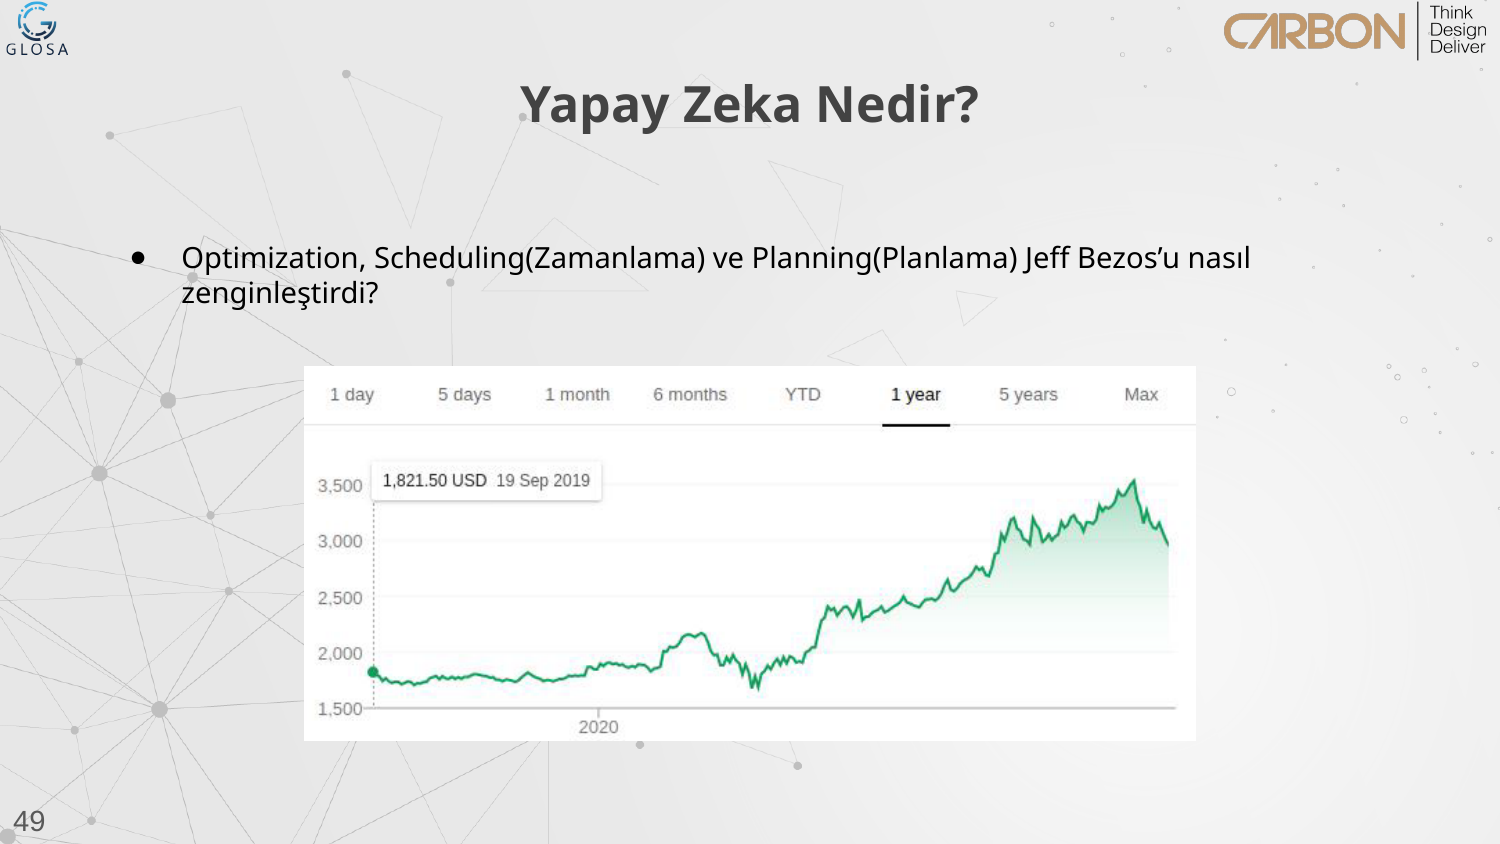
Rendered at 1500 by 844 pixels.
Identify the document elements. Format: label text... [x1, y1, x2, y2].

picture [1209, 0, 1500, 66]
text_box Optimization, Scheduling(Zamanlama) ve Planning(Planlama) Jeff Bezos’u nasıl zenginleştirdi? [91, 224, 1333, 325]
title Yapay Zeka Nedir? [322, 57, 1178, 140]
picture [303, 366, 1197, 742]
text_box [1, 0, 72, 69]
text_box 49 [0, 796, 68, 844]
